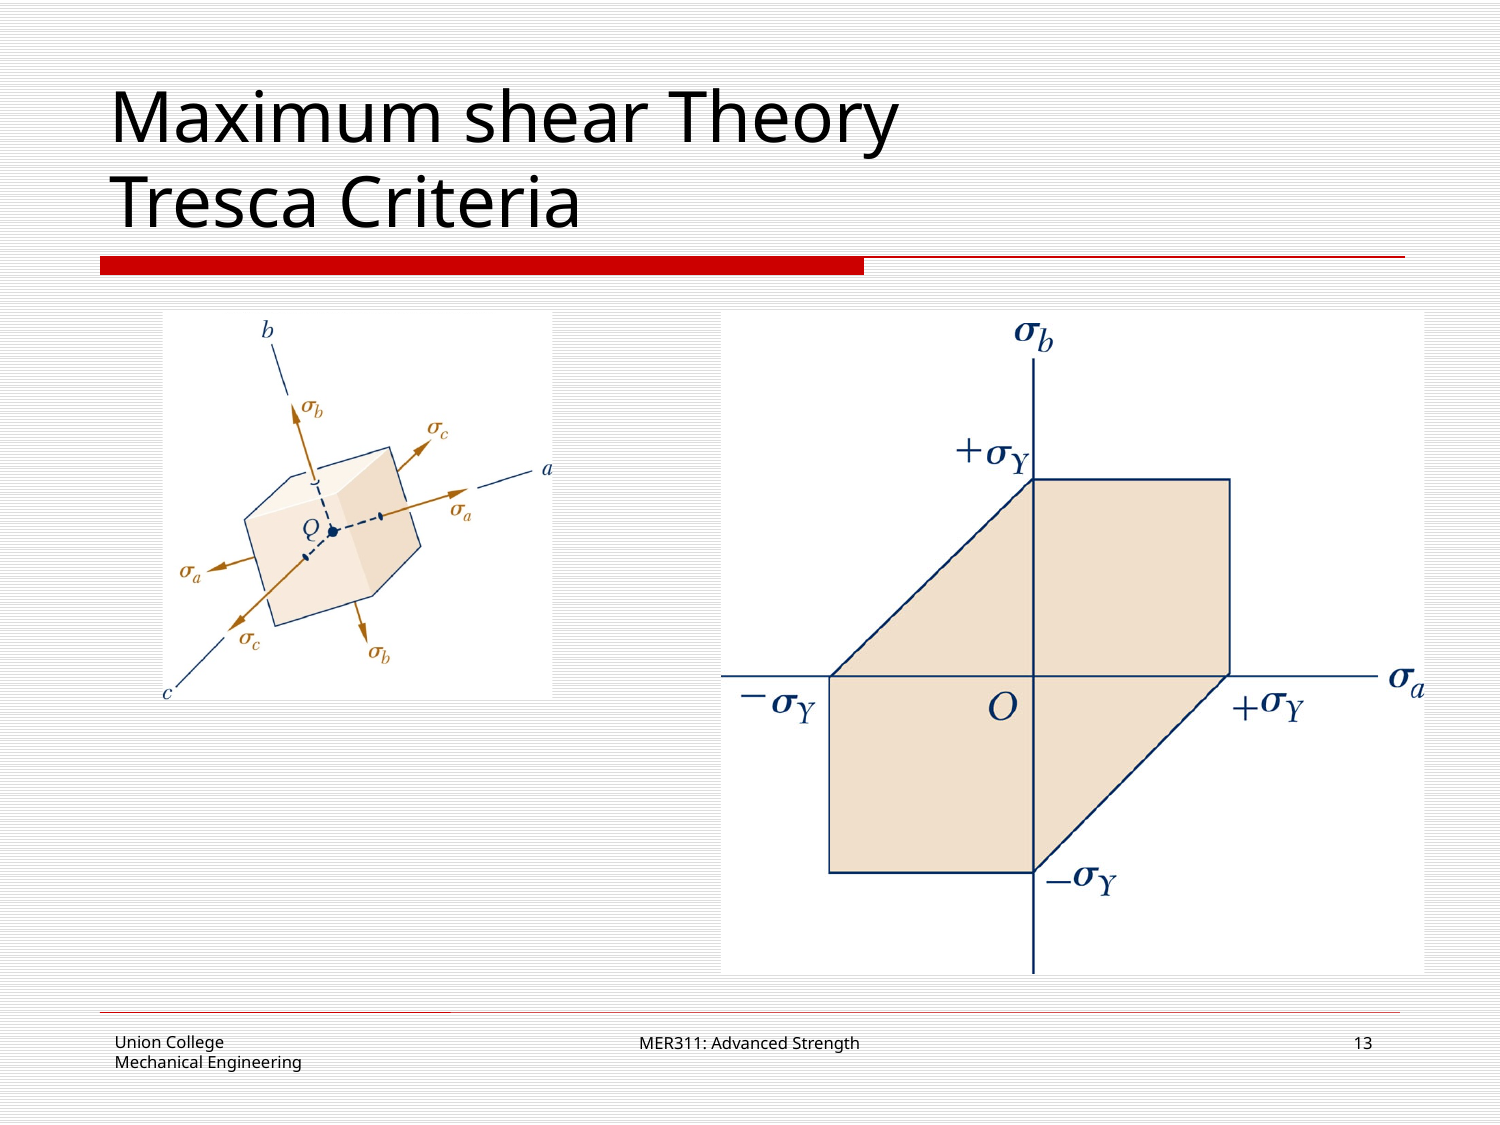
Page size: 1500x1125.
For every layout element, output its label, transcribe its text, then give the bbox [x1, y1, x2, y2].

picture [720, 312, 1425, 976]
picture [162, 312, 553, 701]
slide_number 13 [1074, 1024, 1388, 1101]
footer MER311: Advanced Strength [512, 1024, 988, 1101]
title Maximum shear Theory Tresca Criteria [93, 49, 1407, 250]
